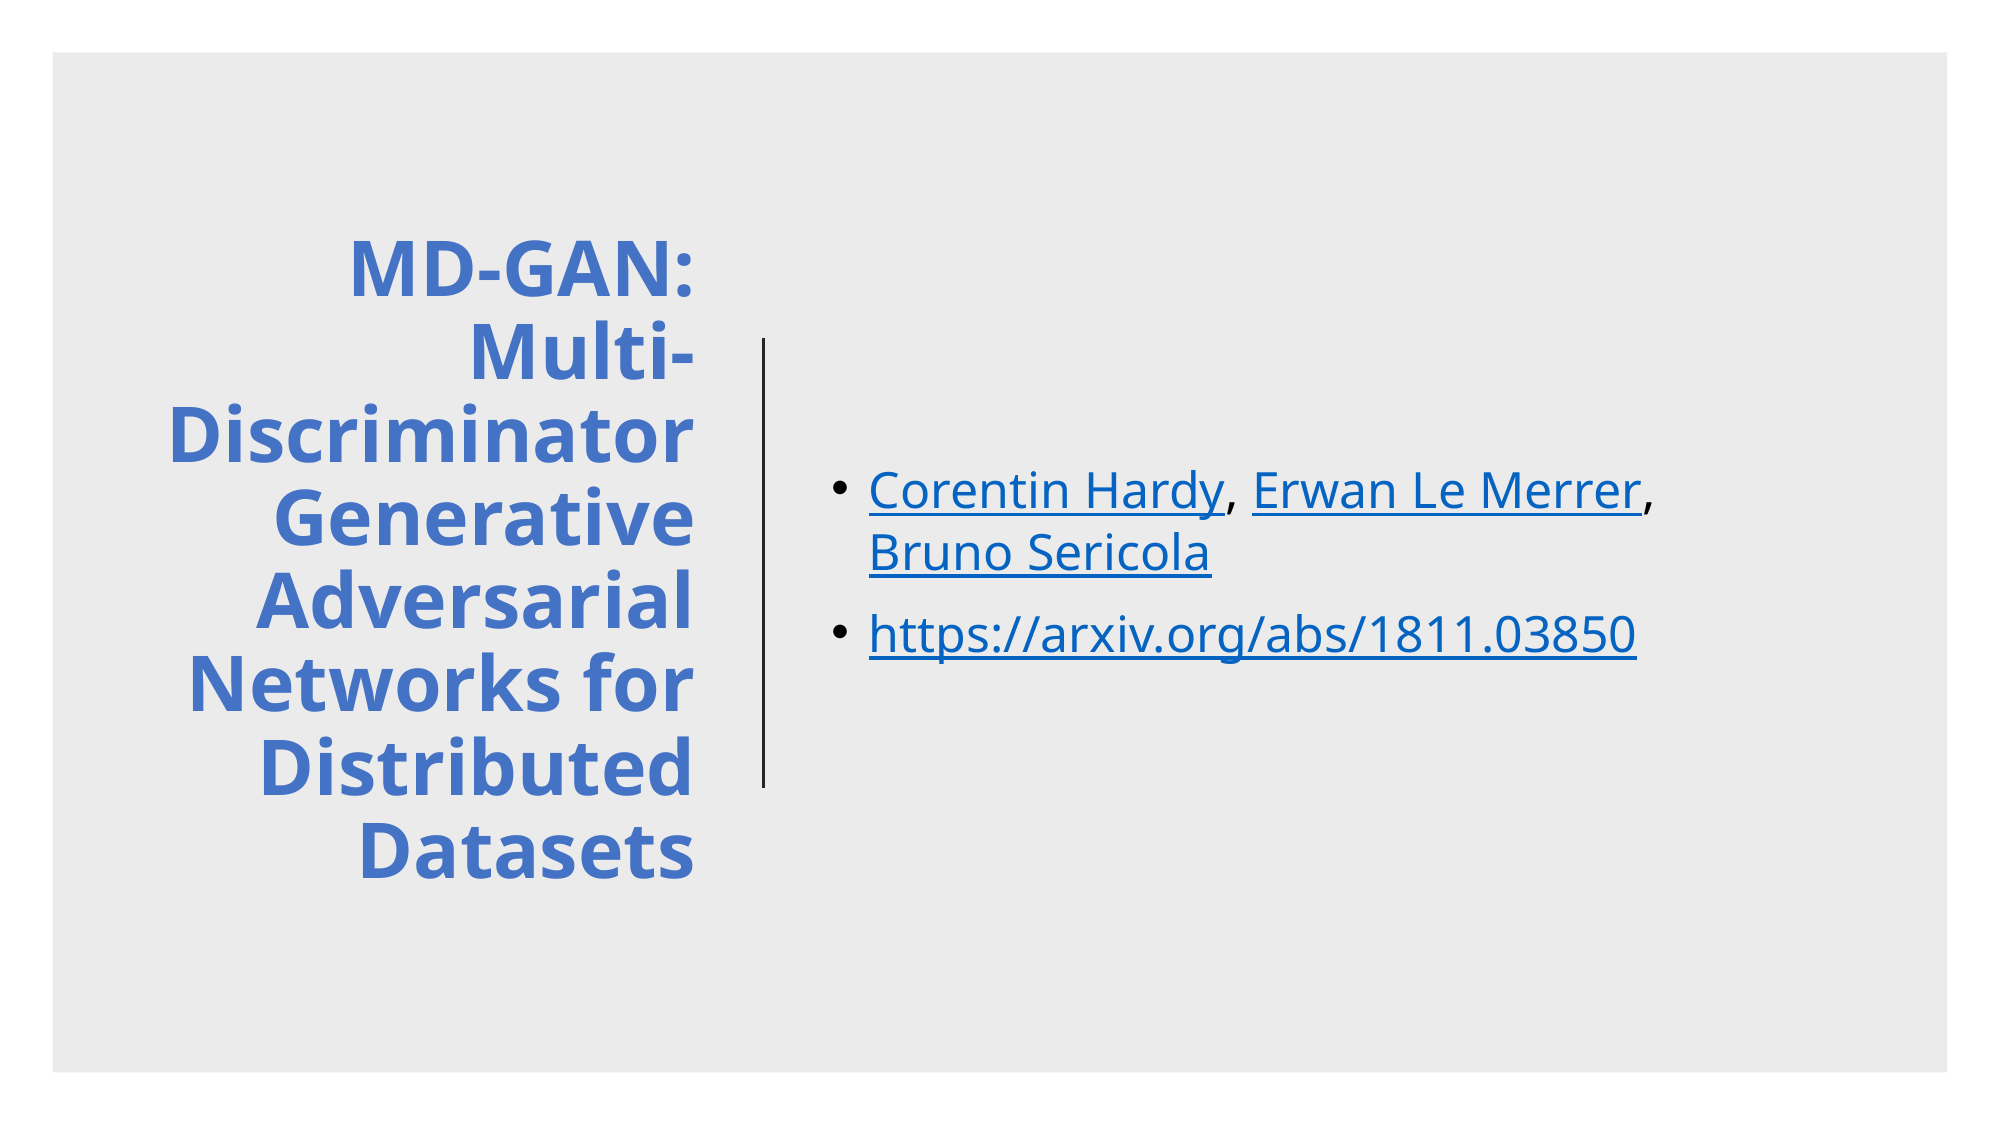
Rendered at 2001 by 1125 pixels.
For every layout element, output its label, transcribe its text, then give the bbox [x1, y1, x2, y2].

list Corentin Hardy, Erwan Le Merrer, Bruno Sericola https://arxiv.org/abs/1811.03850 [816, 158, 1863, 967]
text_box [52, 51, 1948, 1073]
title MD-GAN: Multi-Discriminator Generative Adversarial Networks for Distributed Datasets [137, 158, 711, 967]
